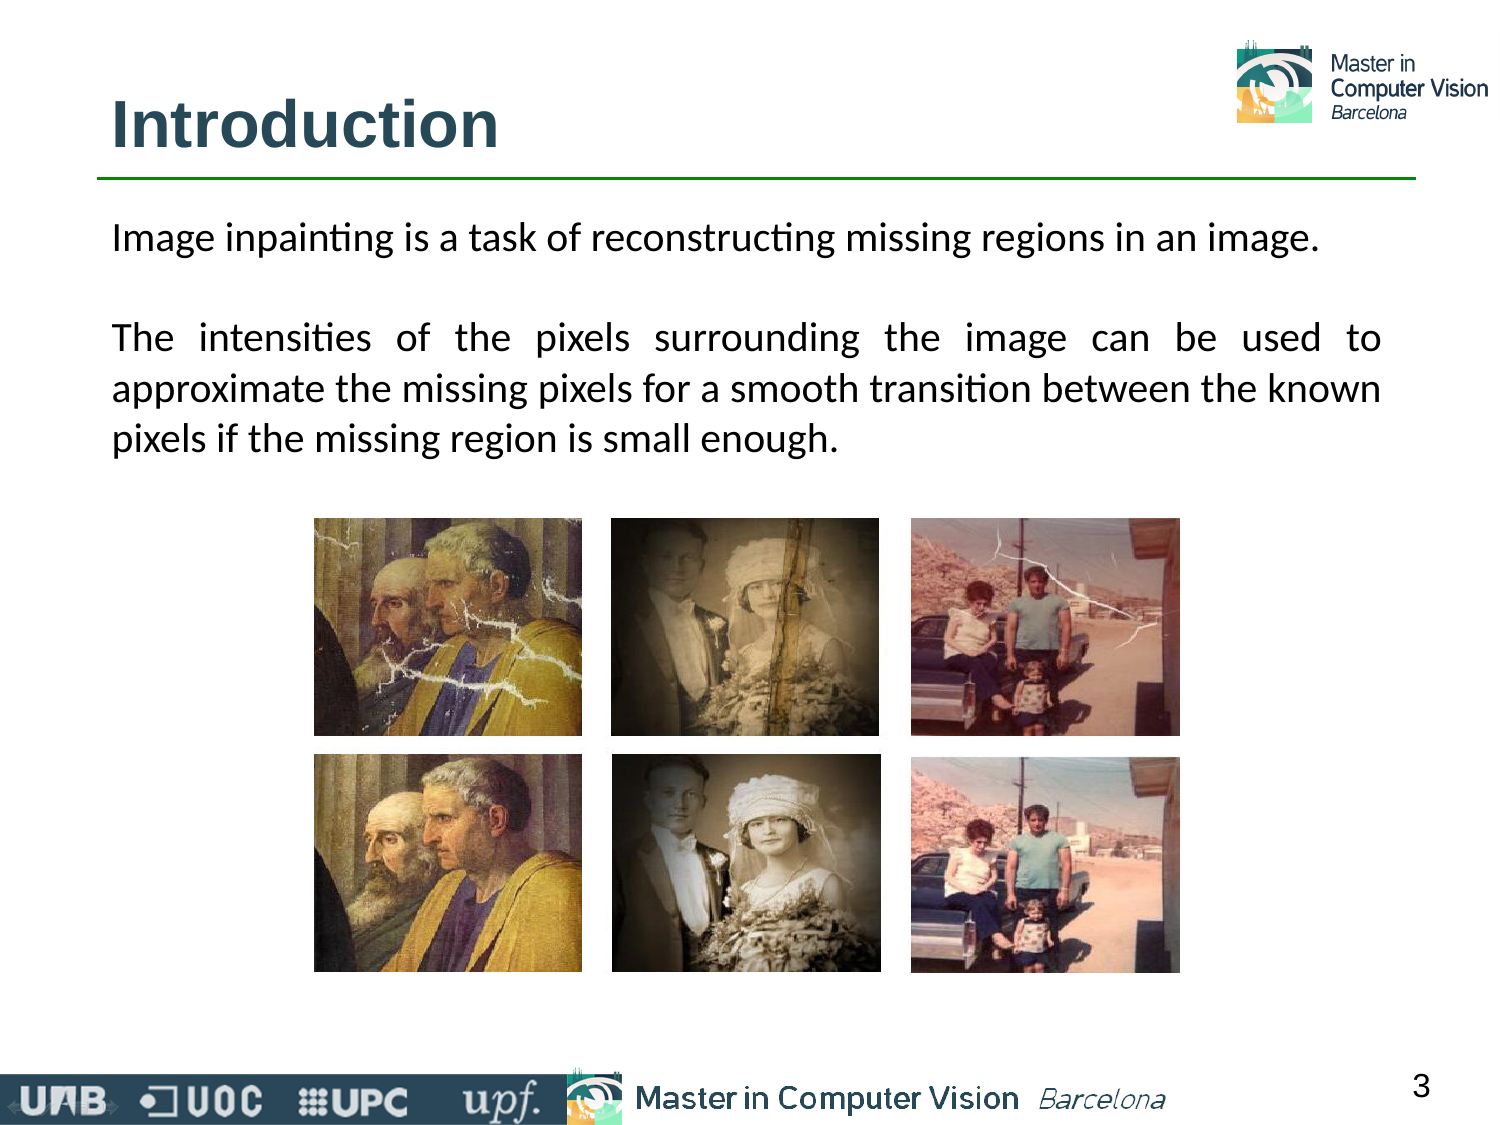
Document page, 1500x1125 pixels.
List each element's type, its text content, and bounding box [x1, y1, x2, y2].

picture [1236, 31, 1500, 123]
text_box Introduction [96, 72, 1199, 168]
text_box Image inpainting is a task of reconstructing missing regions in an image. The intensities of the pixels surrounding the image can be used to approximate the missing pixels for a smooth transition between the known pixels if the missing region is small enough. [96, 202, 1398, 468]
picture [314, 518, 1180, 973]
picture [0, 1065, 1176, 1125]
slide_number 3 [1331, 1056, 1446, 1113]
